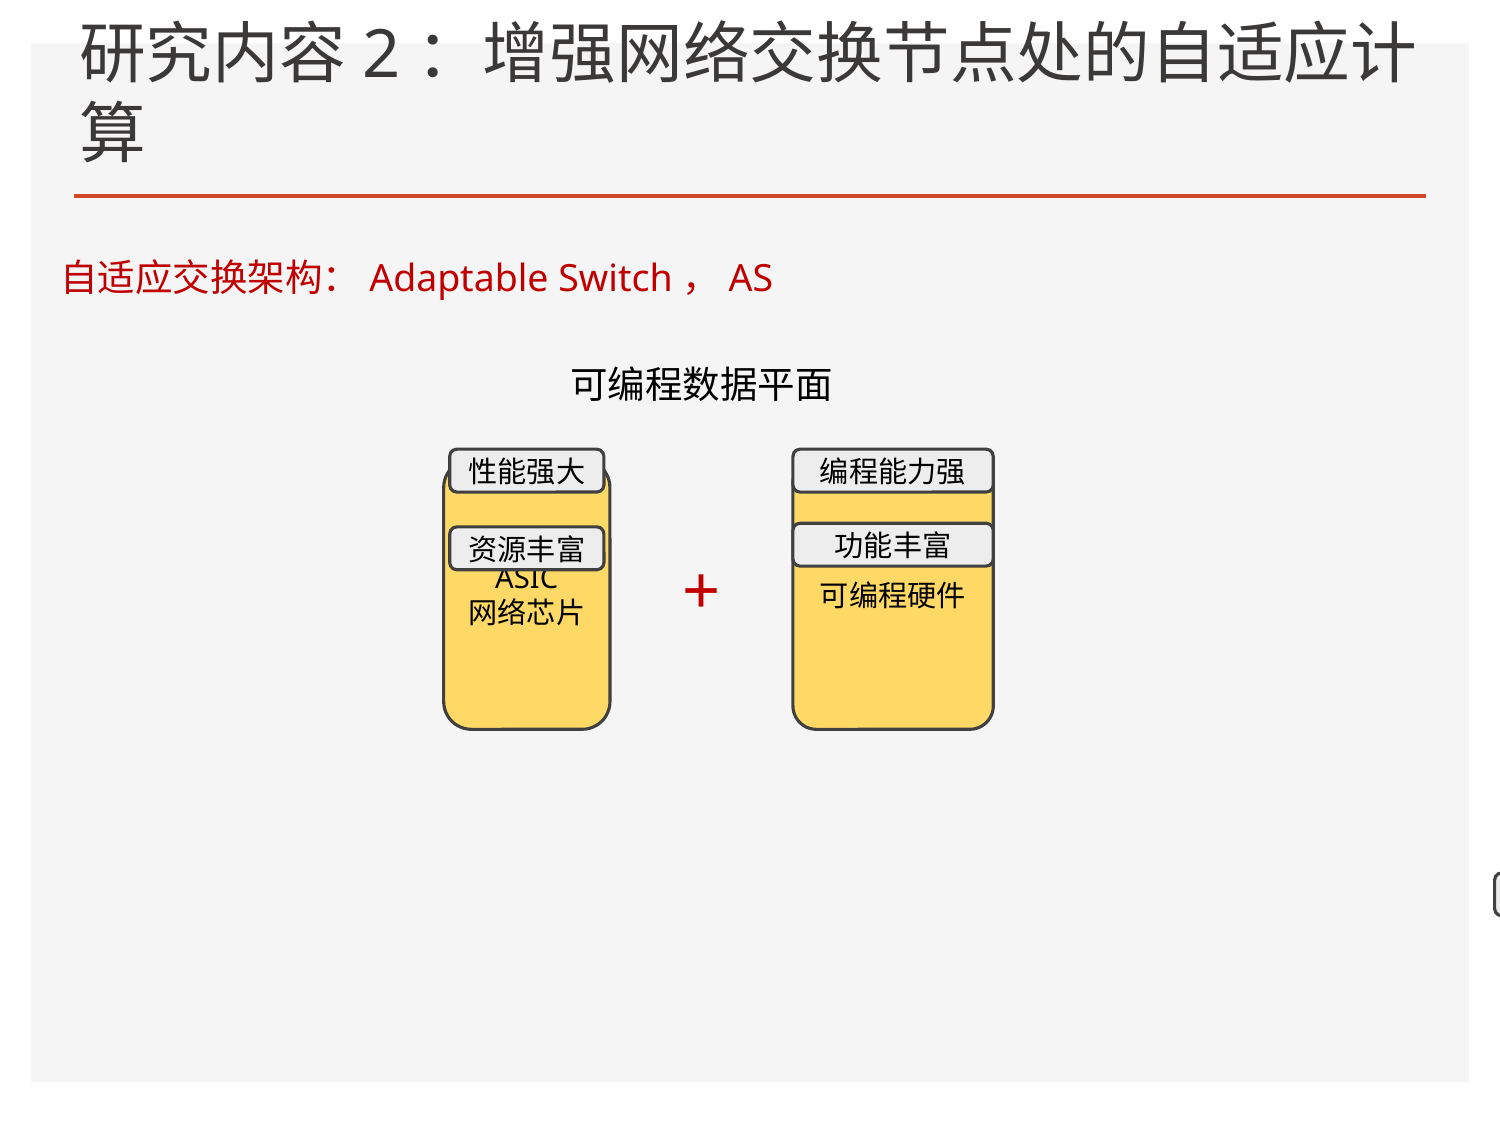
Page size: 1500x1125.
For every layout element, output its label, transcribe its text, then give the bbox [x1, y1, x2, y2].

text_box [449, 449, 994, 570]
text_box 可编程数据平面 [555, 353, 848, 414]
text_box 自适应交换架构：Adaptable Switch，AS [45, 246, 788, 307]
text_box ASIC 网络芯片 [442, 470, 612, 731]
text_box + [667, 570, 736, 636]
text_box 可编程硬件 [791, 563, 995, 731]
text_box 智慧城市 [1493, 872, 1500, 917]
title 研究内容2：增强网络交换节点处的自适应计算 [64, 73, 1483, 179]
